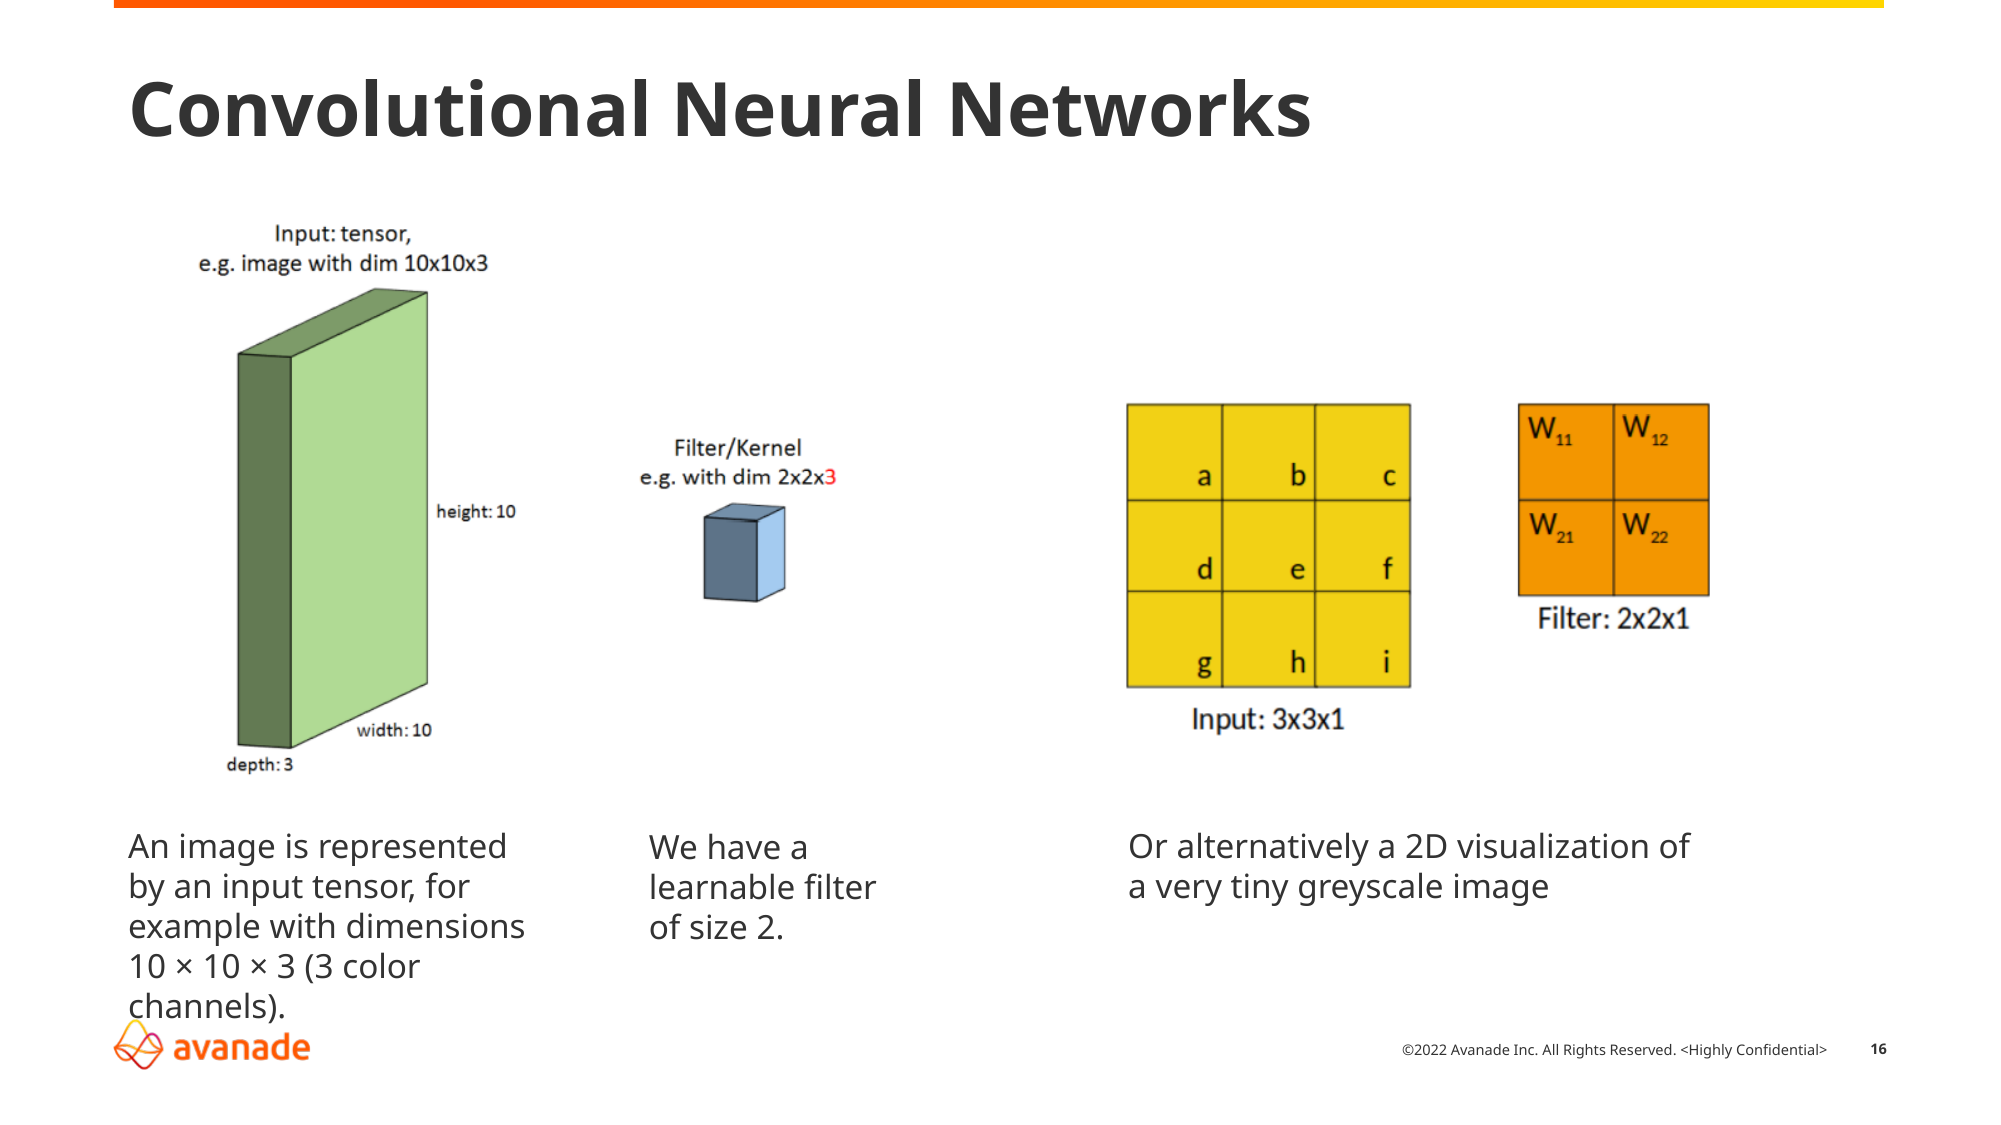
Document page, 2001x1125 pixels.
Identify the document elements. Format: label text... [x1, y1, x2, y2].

picture [611, 406, 857, 619]
text_box We have a learnable filter of size 2. [634, 818, 910, 954]
title Convolutional Neural Networks [113, 64, 1883, 228]
picture [1101, 364, 1732, 750]
text_box Or alternatively a 2D visualization of a very tiny greyscale image [1113, 817, 1732, 912]
text_box An image is represented by an input tensor, for example with dimensions 10 × 10 × 3 (3 color channels). [113, 818, 543, 1033]
picture [93, 999, 339, 1090]
picture [161, 188, 544, 797]
